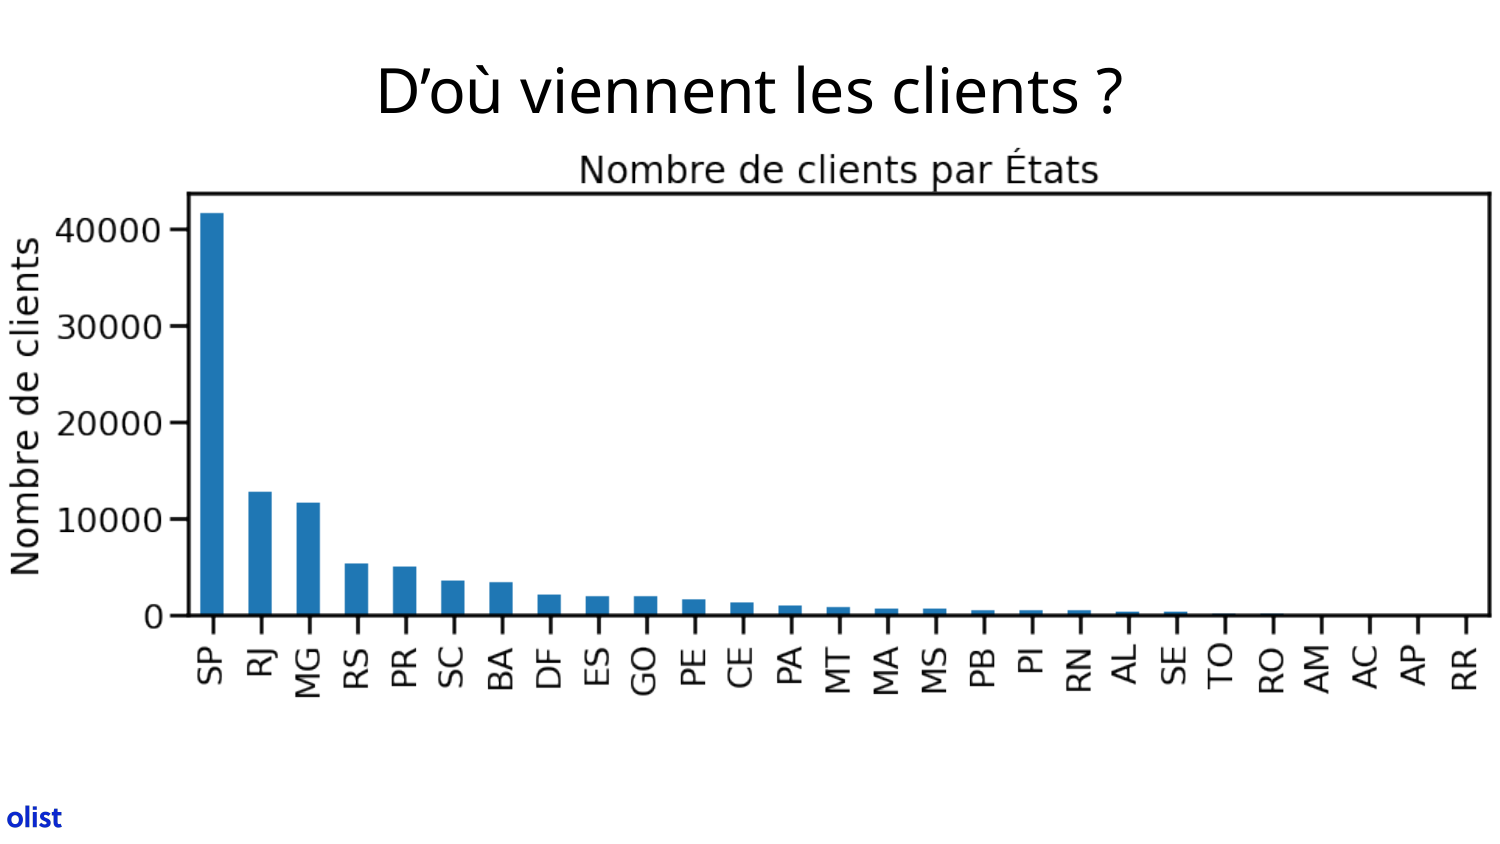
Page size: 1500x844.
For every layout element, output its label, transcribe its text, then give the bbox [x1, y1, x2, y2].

picture [0, 136, 1500, 707]
title D’où viennent les clients ? [210, 48, 1290, 128]
picture [0, 789, 69, 844]
